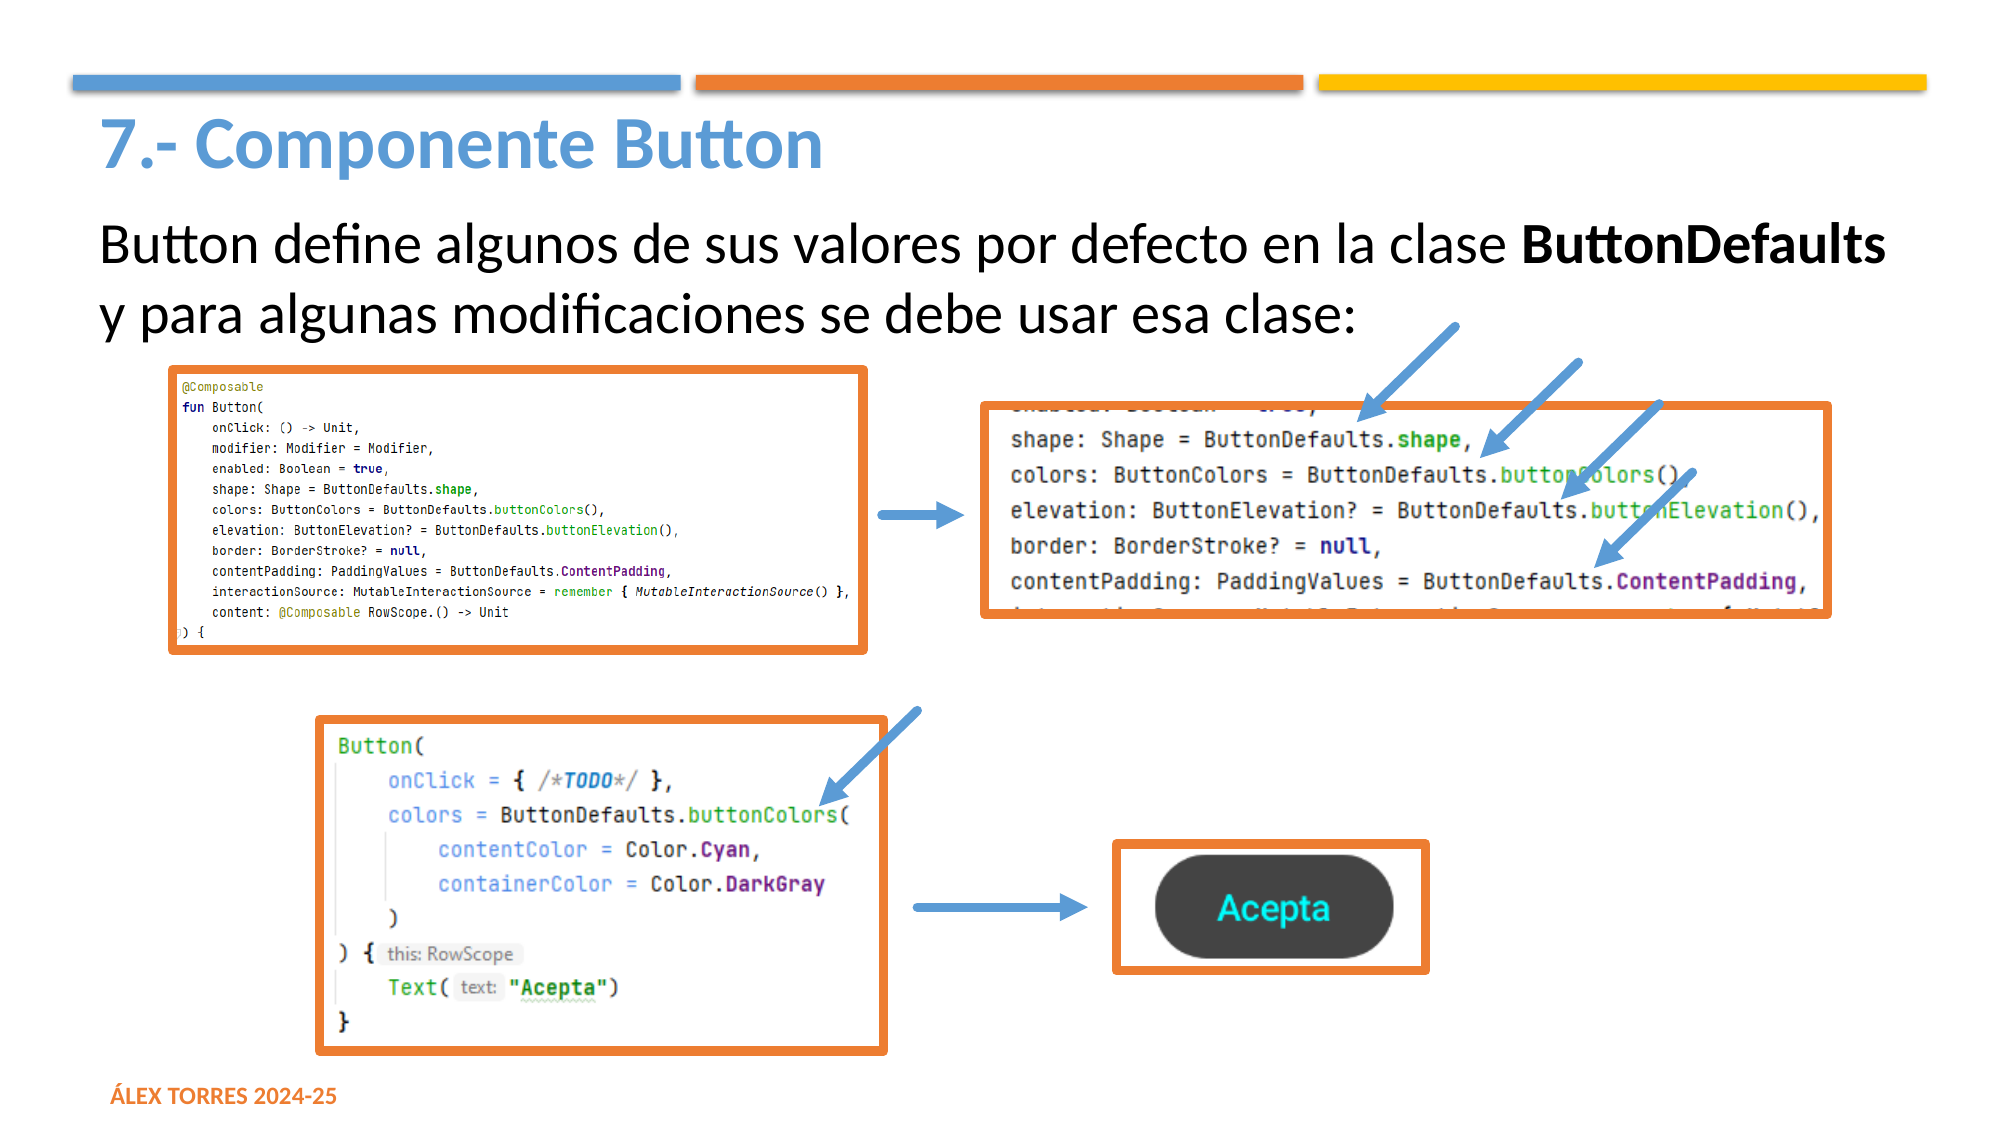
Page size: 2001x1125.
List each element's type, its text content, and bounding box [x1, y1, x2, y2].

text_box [1356, 325, 1456, 423]
picture [323, 723, 880, 1047]
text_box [818, 710, 918, 807]
picture [988, 409, 1824, 610]
text_box 7.- Componente Button [85, 78, 1915, 188]
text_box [1479, 361, 1579, 459]
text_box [1593, 471, 1693, 569]
text_box Button define algunos de sus valores por defecto en la clase ButtonDefaults y para algunas modificaciones se debe usar esa clase: [85, 190, 1915, 1074]
picture [176, 373, 859, 646]
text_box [1560, 403, 1660, 501]
picture [1120, 848, 1422, 967]
